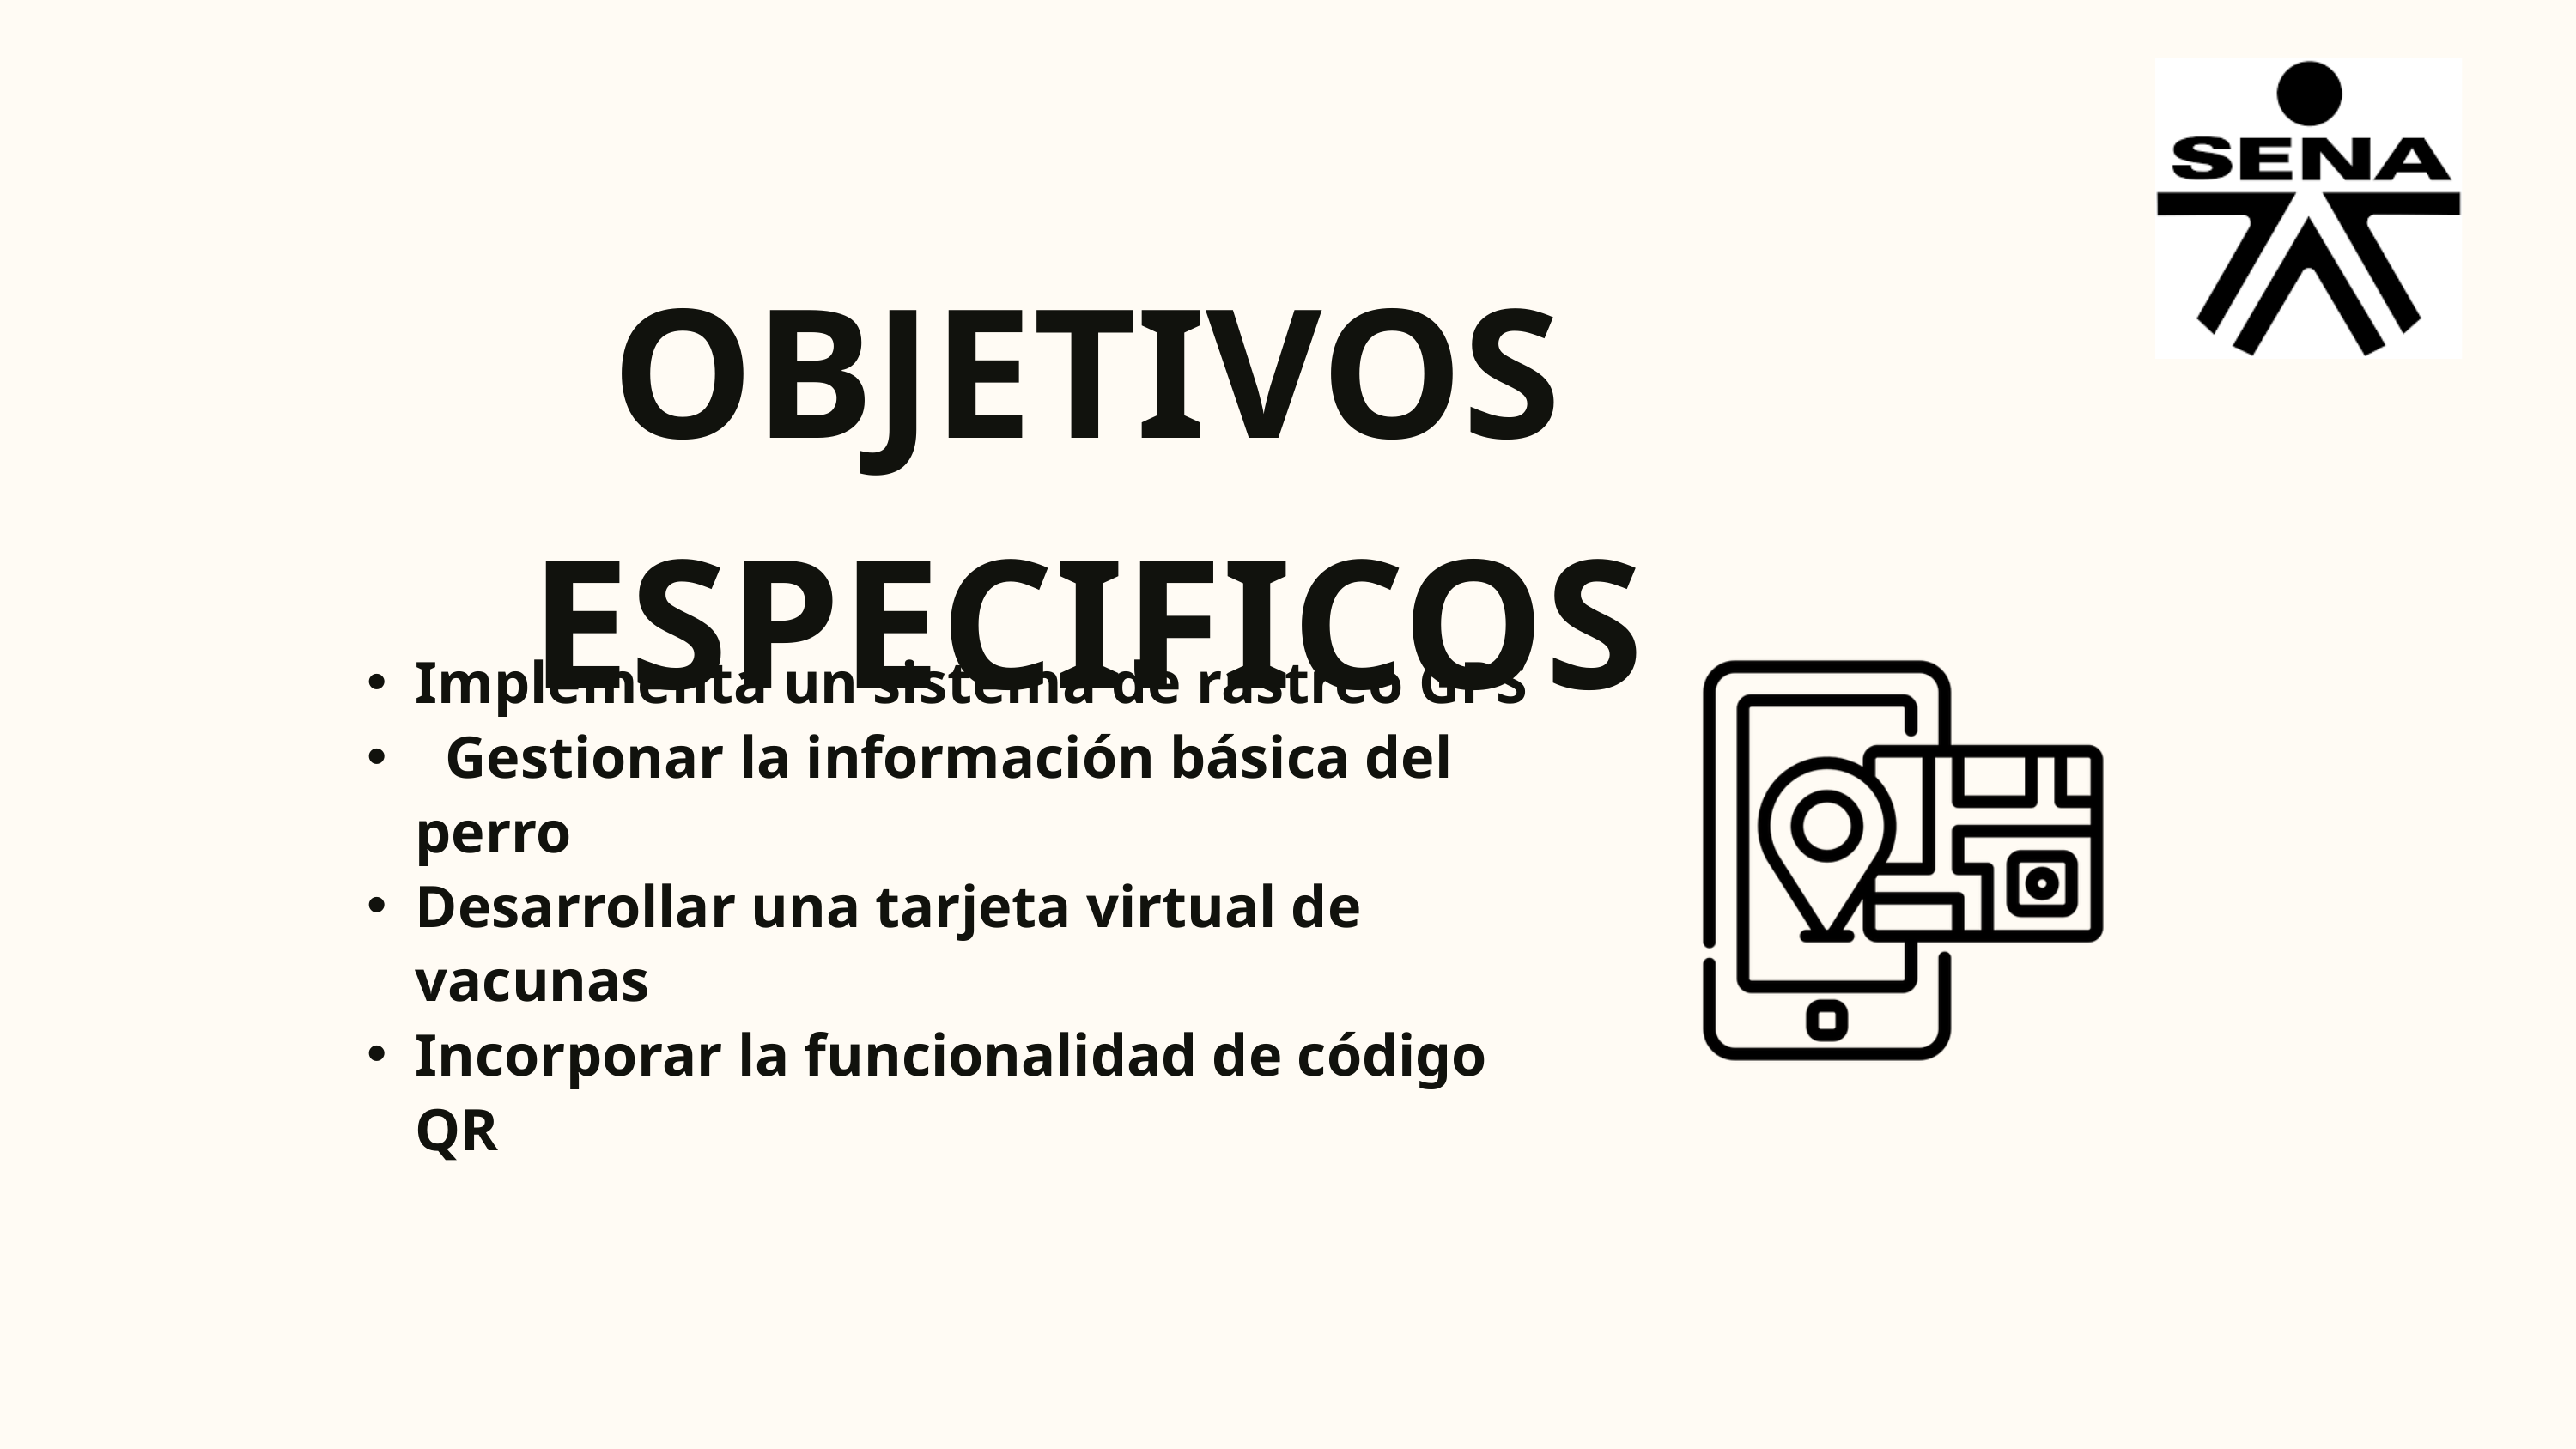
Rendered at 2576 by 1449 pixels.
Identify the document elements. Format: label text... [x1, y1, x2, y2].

text_box [2155, 58, 2463, 359]
text_box Implementa un sistema de rastreo GPS Gestionar la información básica del perro Desarrollar una tarjeta virtual de vacunas Incorporar la funcionalidad de código QR [318, 640, 1545, 1162]
text_box OBJETIVOS ESPECIFICOS [270, 223, 1904, 724]
text_box [1688, 646, 2118, 1076]
